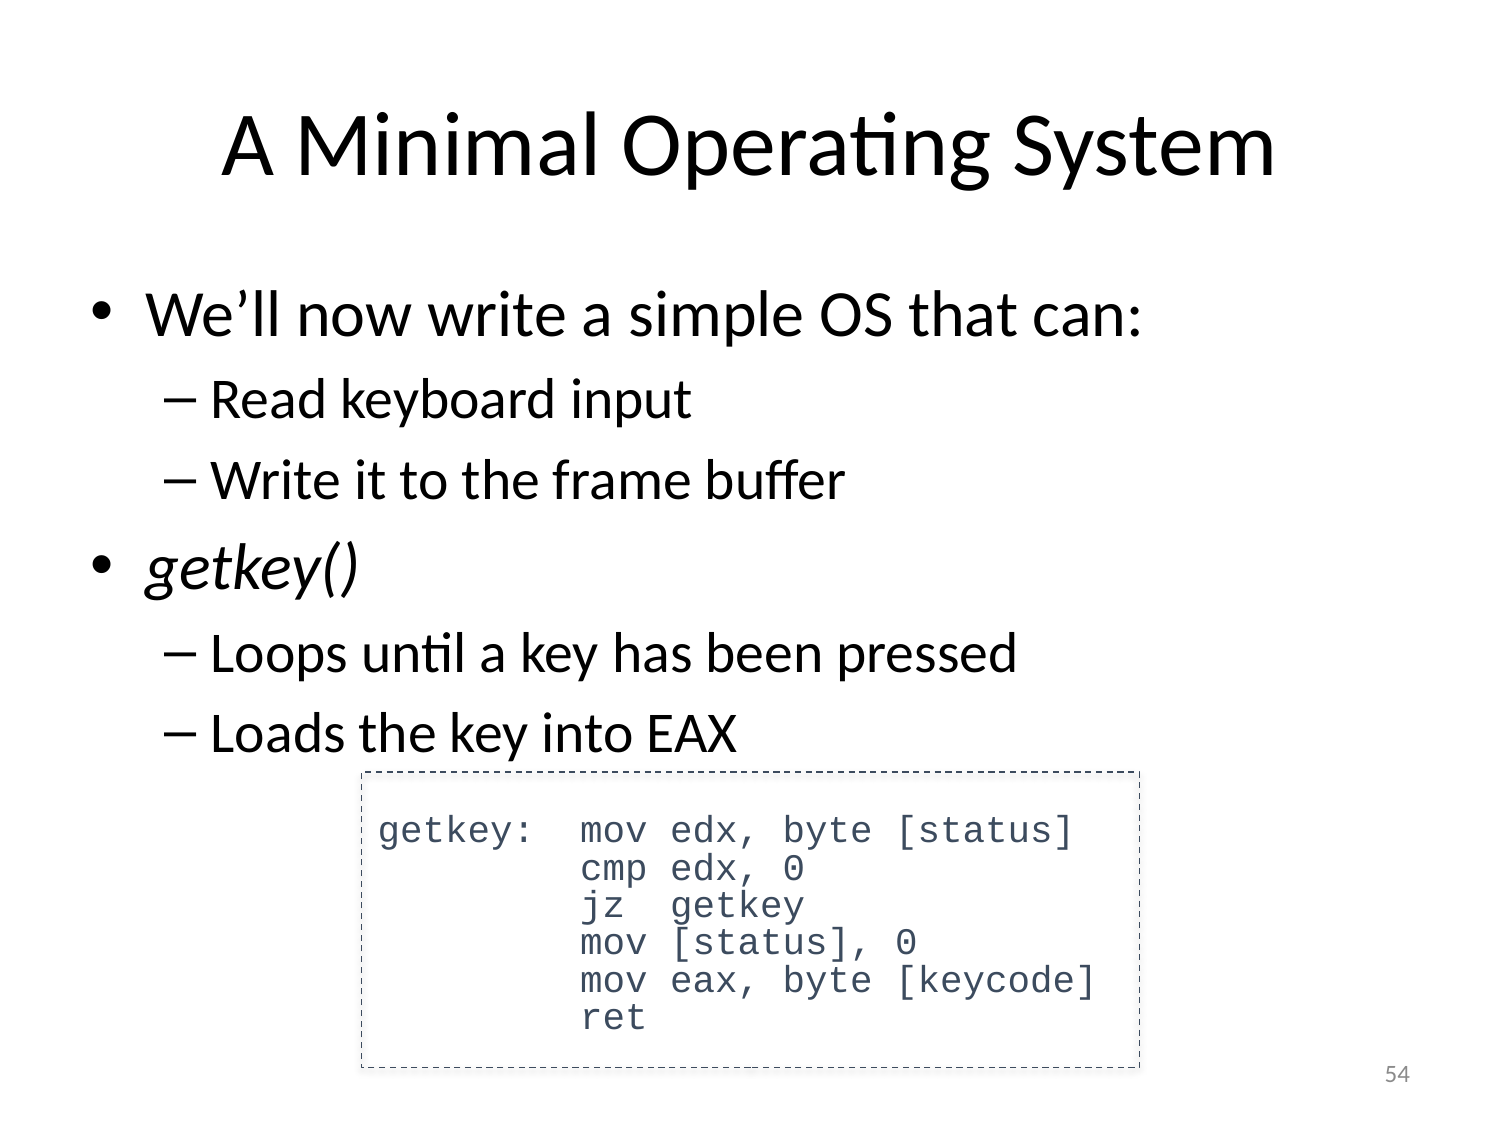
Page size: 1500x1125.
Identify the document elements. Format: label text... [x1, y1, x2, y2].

slide_number 54 [1074, 1042, 1425, 1103]
list We’ll now write a simple OS that can: Read keyboard input Write it to the frame buffer getkey() Loops until a key has been pressed Loads the key into EAX [75, 262, 1425, 775]
title A Minimal Operating System [75, 45, 1425, 233]
text_box [1129, 771, 1140, 1042]
text_box getkey: mov edx, byte [status] cmp edx, 0 jz getkey mov [status], 0 mov eax, byte [keycode] ret [363, 760, 1129, 1068]
